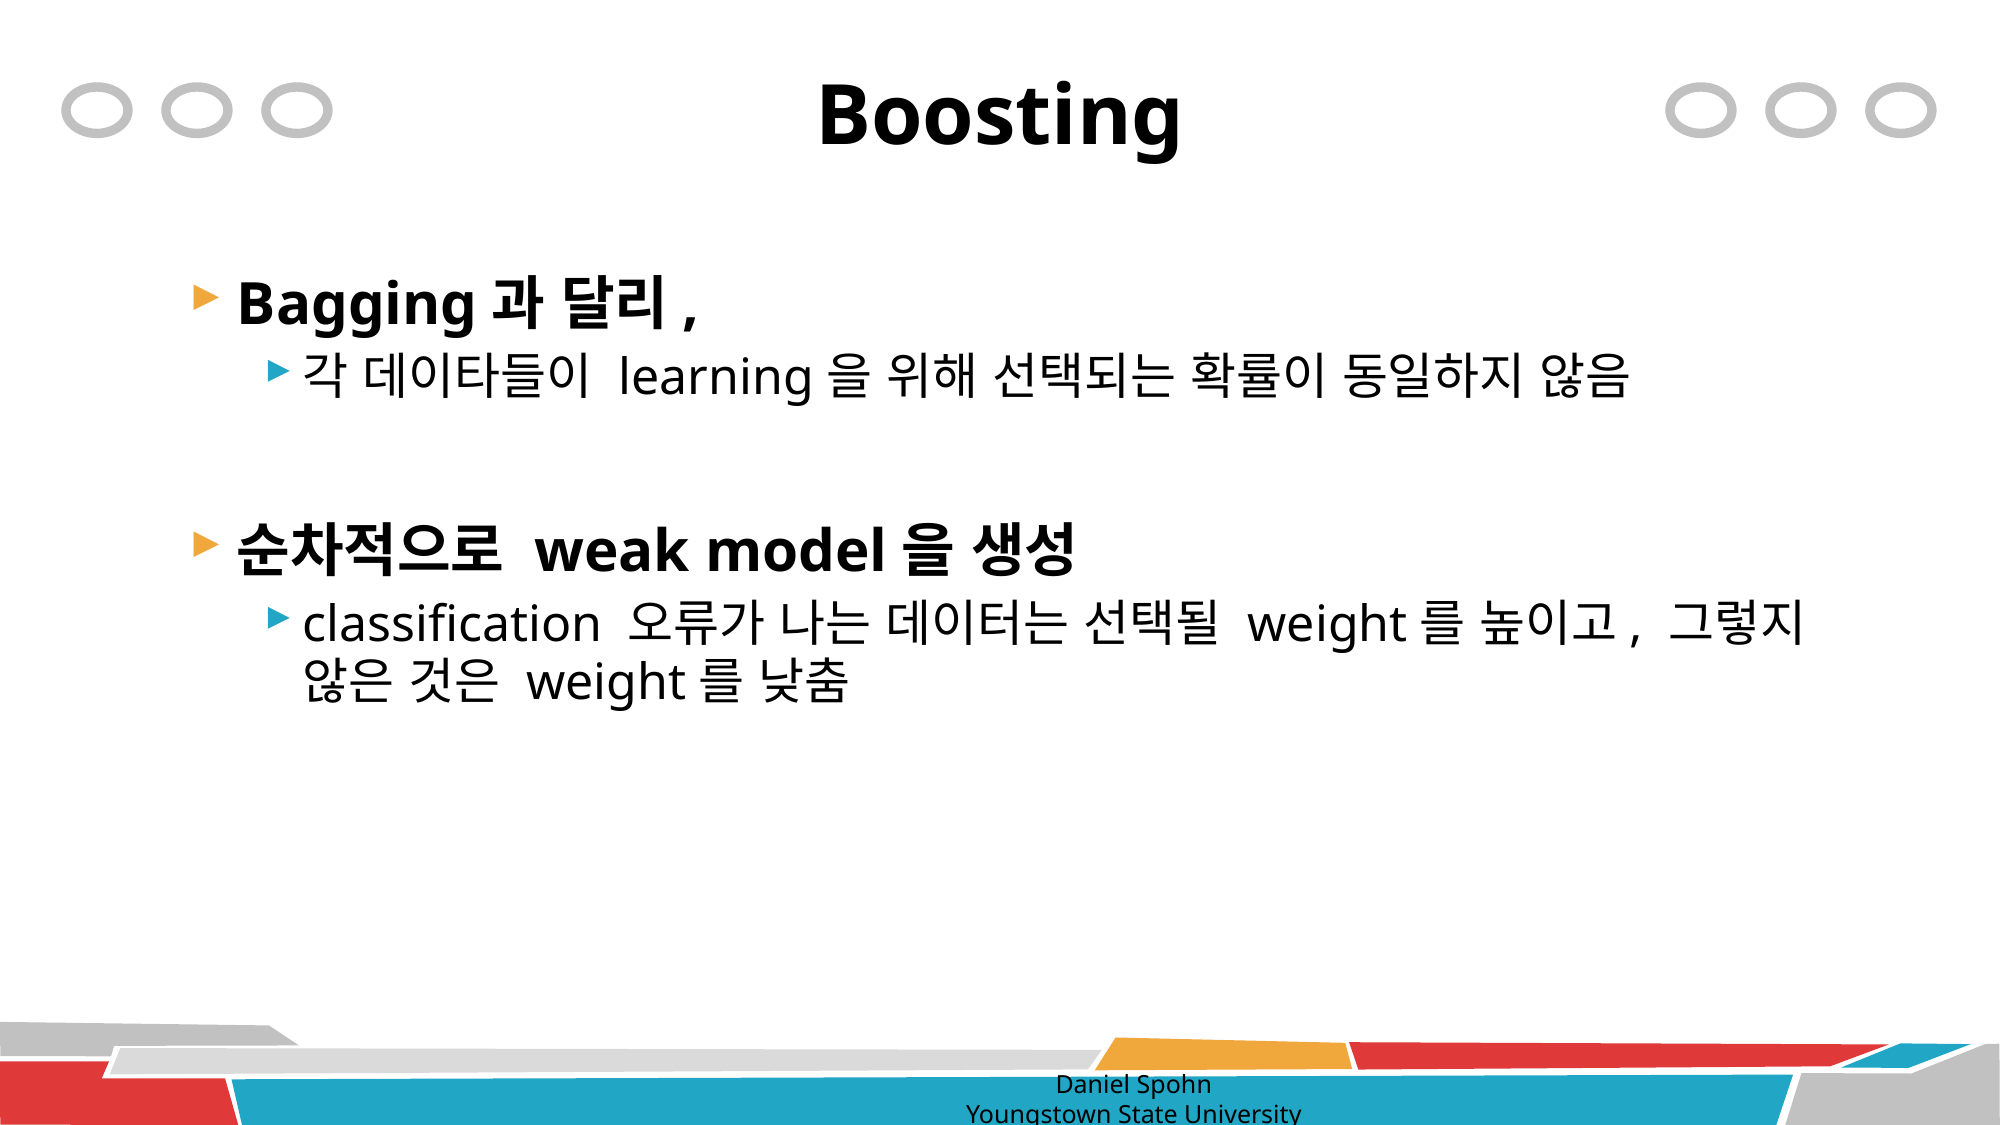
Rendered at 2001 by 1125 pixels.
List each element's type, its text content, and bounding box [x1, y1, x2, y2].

list Bagging과 달리, 각 데이타들이 learning을 위해 선택되는 확률이 동일하지 않음 순차적으로 weak model을 생성 classification 오류가 나는 데이터는 선택될 weight를 높이고, 그렇지 않은 것은 weight를 낮춤 [99, 262, 1900, 1005]
footer Daniel Spohn Youngstown State University [583, 1080, 1684, 1118]
title Boosting [350, 18, 1650, 206]
